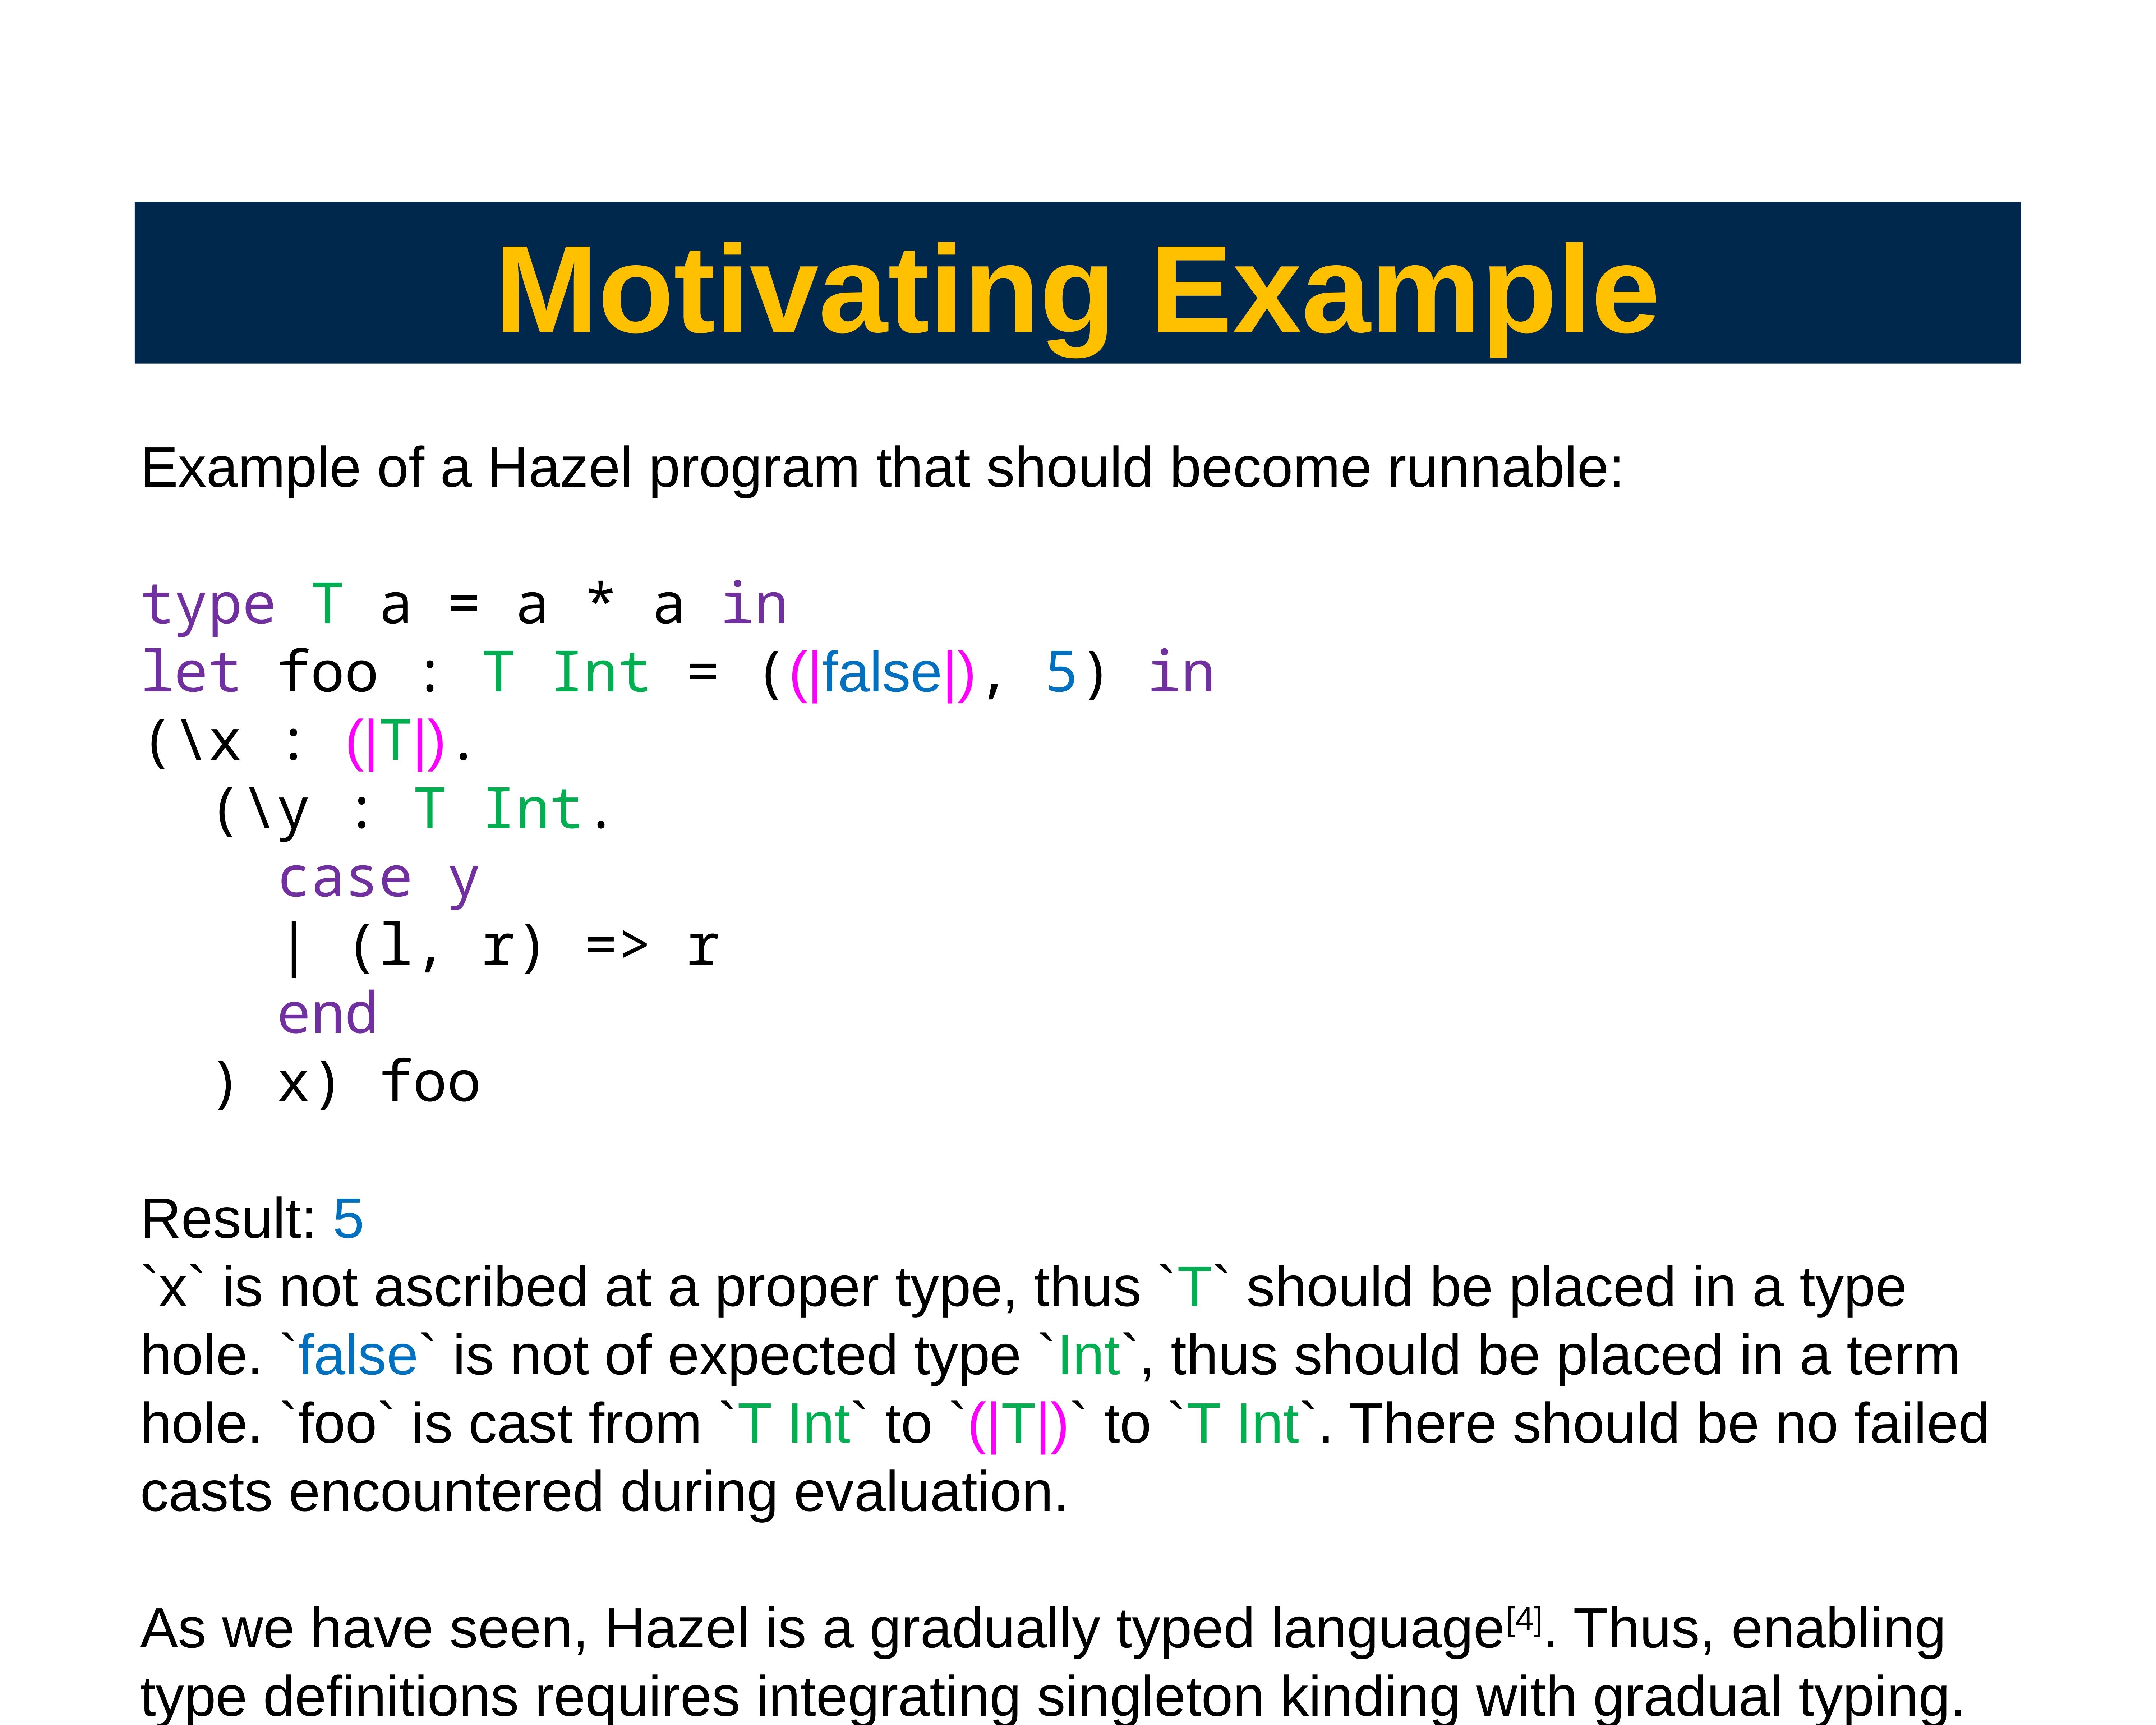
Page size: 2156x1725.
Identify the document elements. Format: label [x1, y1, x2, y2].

text_box [134, 202, 2022, 1523]
